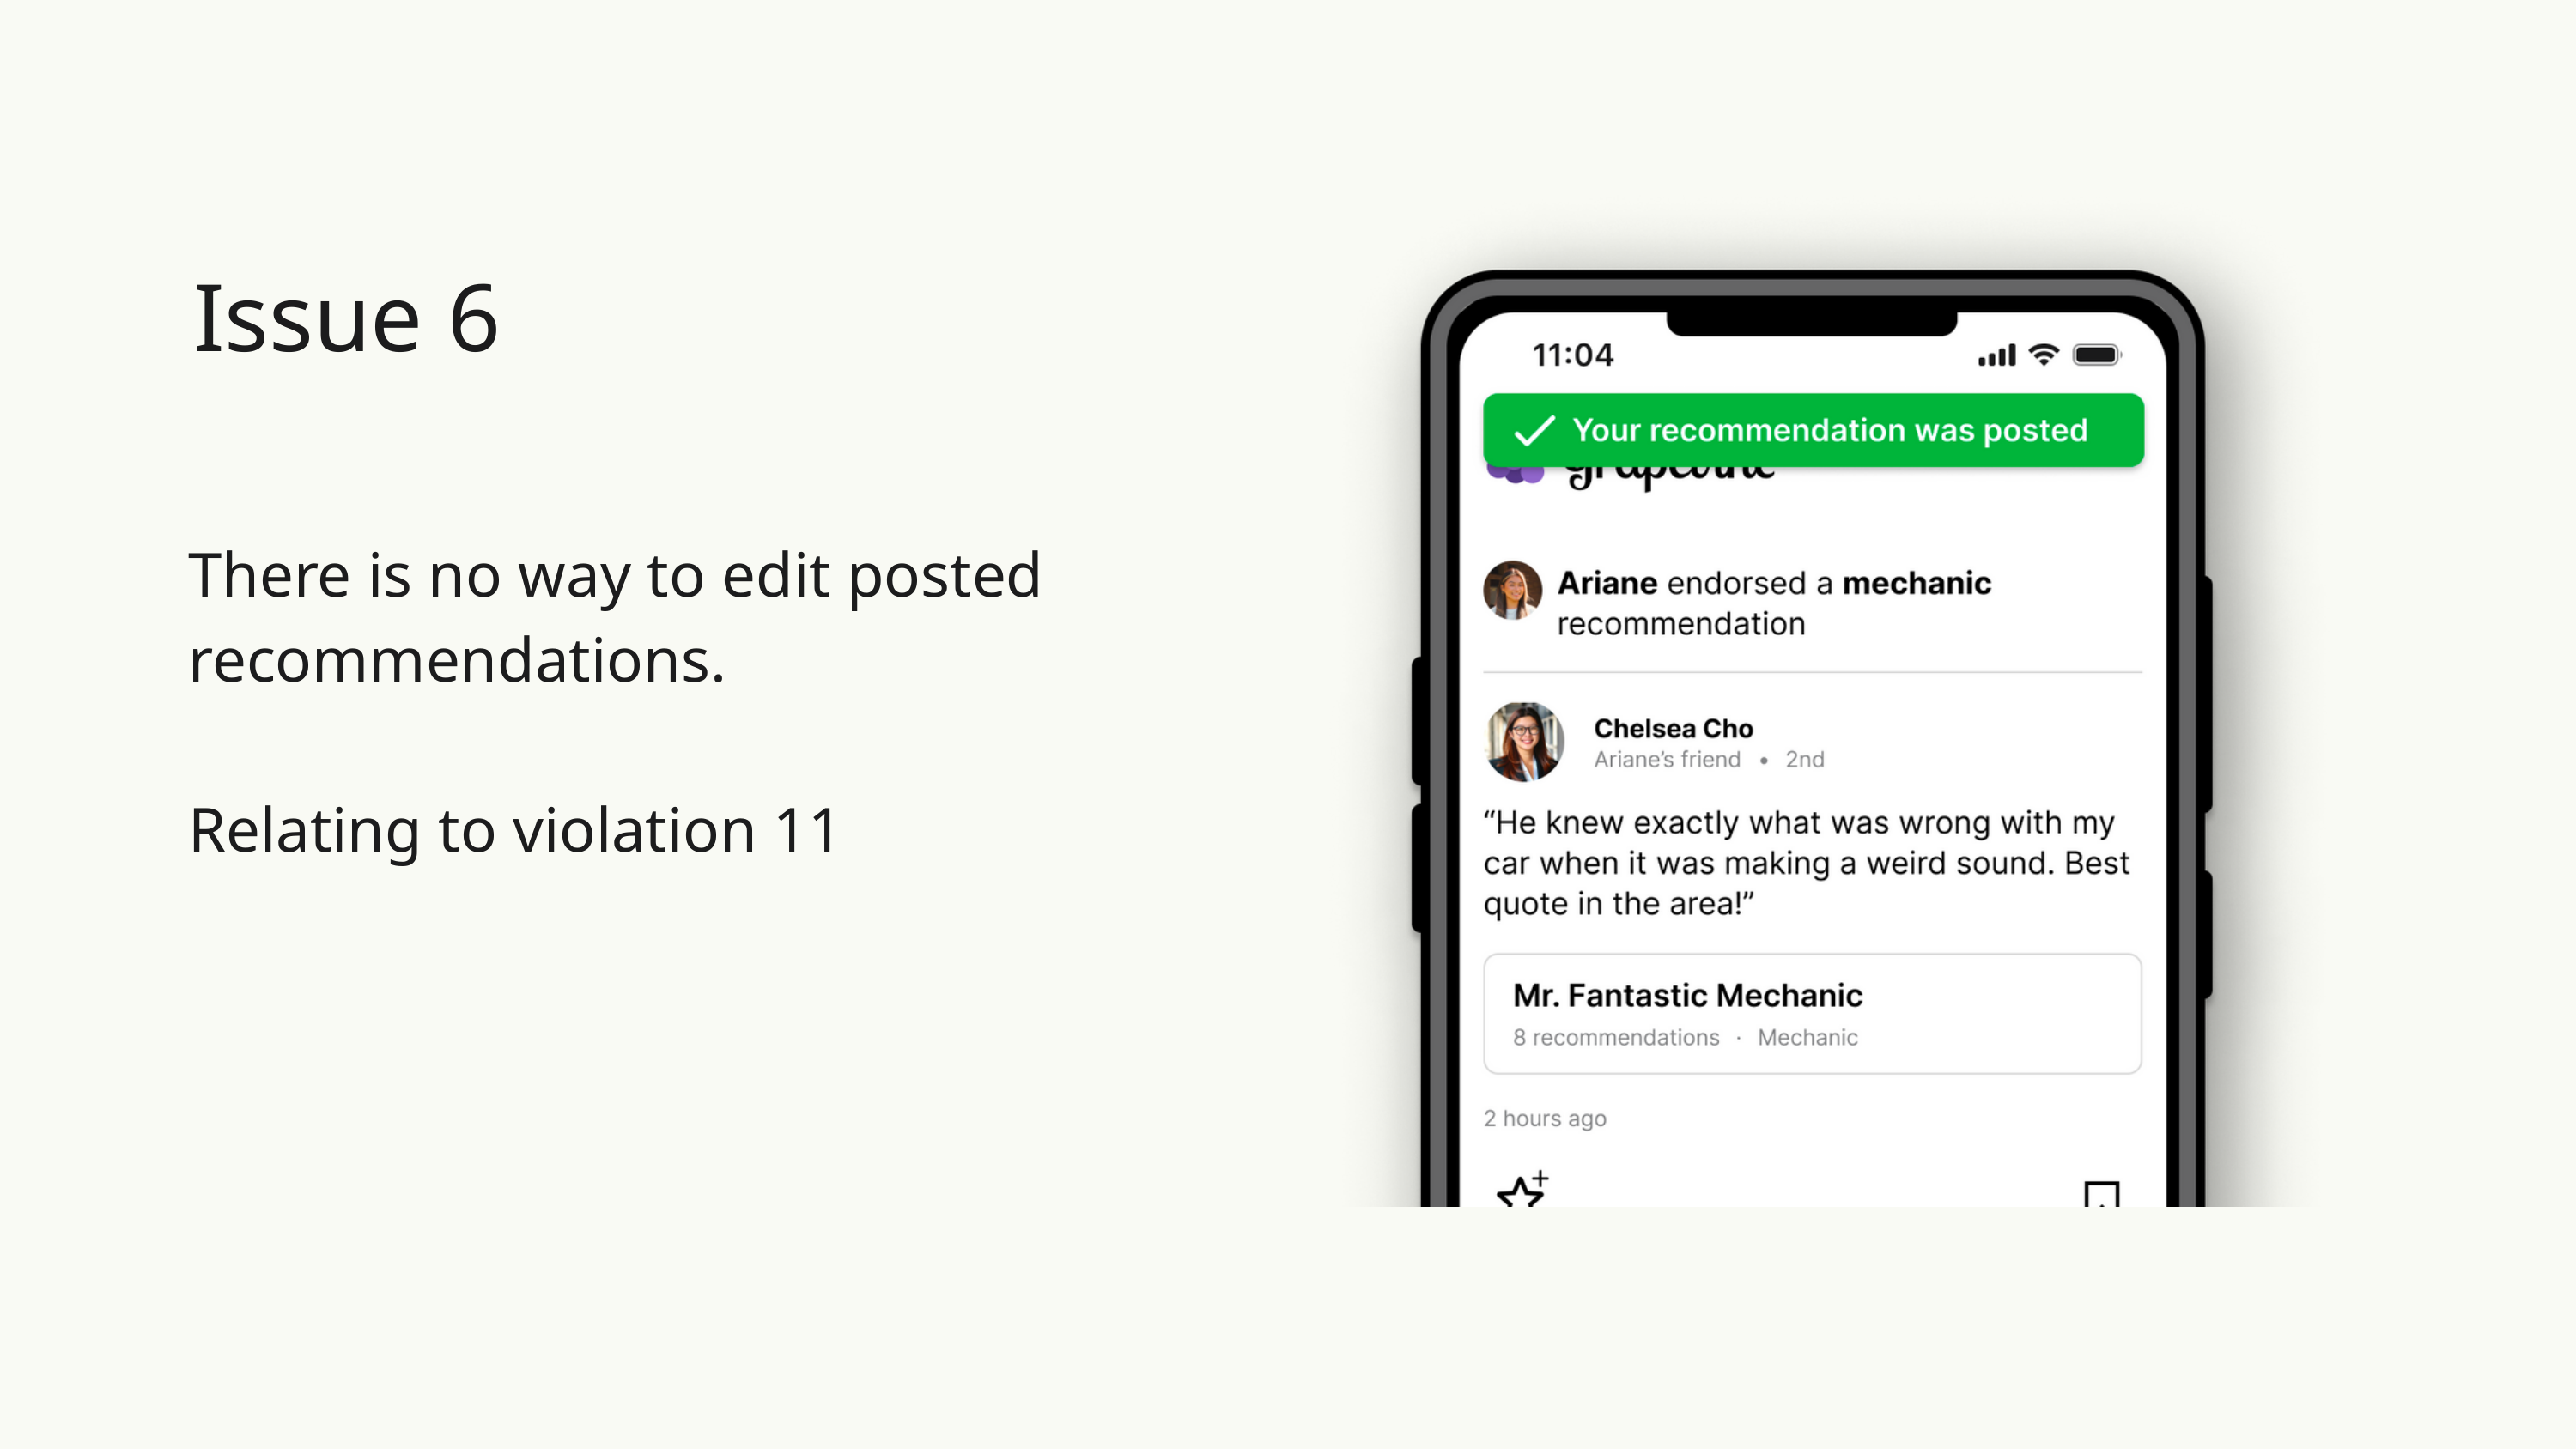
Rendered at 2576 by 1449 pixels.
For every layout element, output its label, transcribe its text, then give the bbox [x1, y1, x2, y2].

text_box [1320, 185, 2342, 1207]
text_box Issue 6 [188, 239, 507, 370]
text_box There is no way to edit posted recommendations. Relating to violation 11 [188, 524, 1066, 865]
